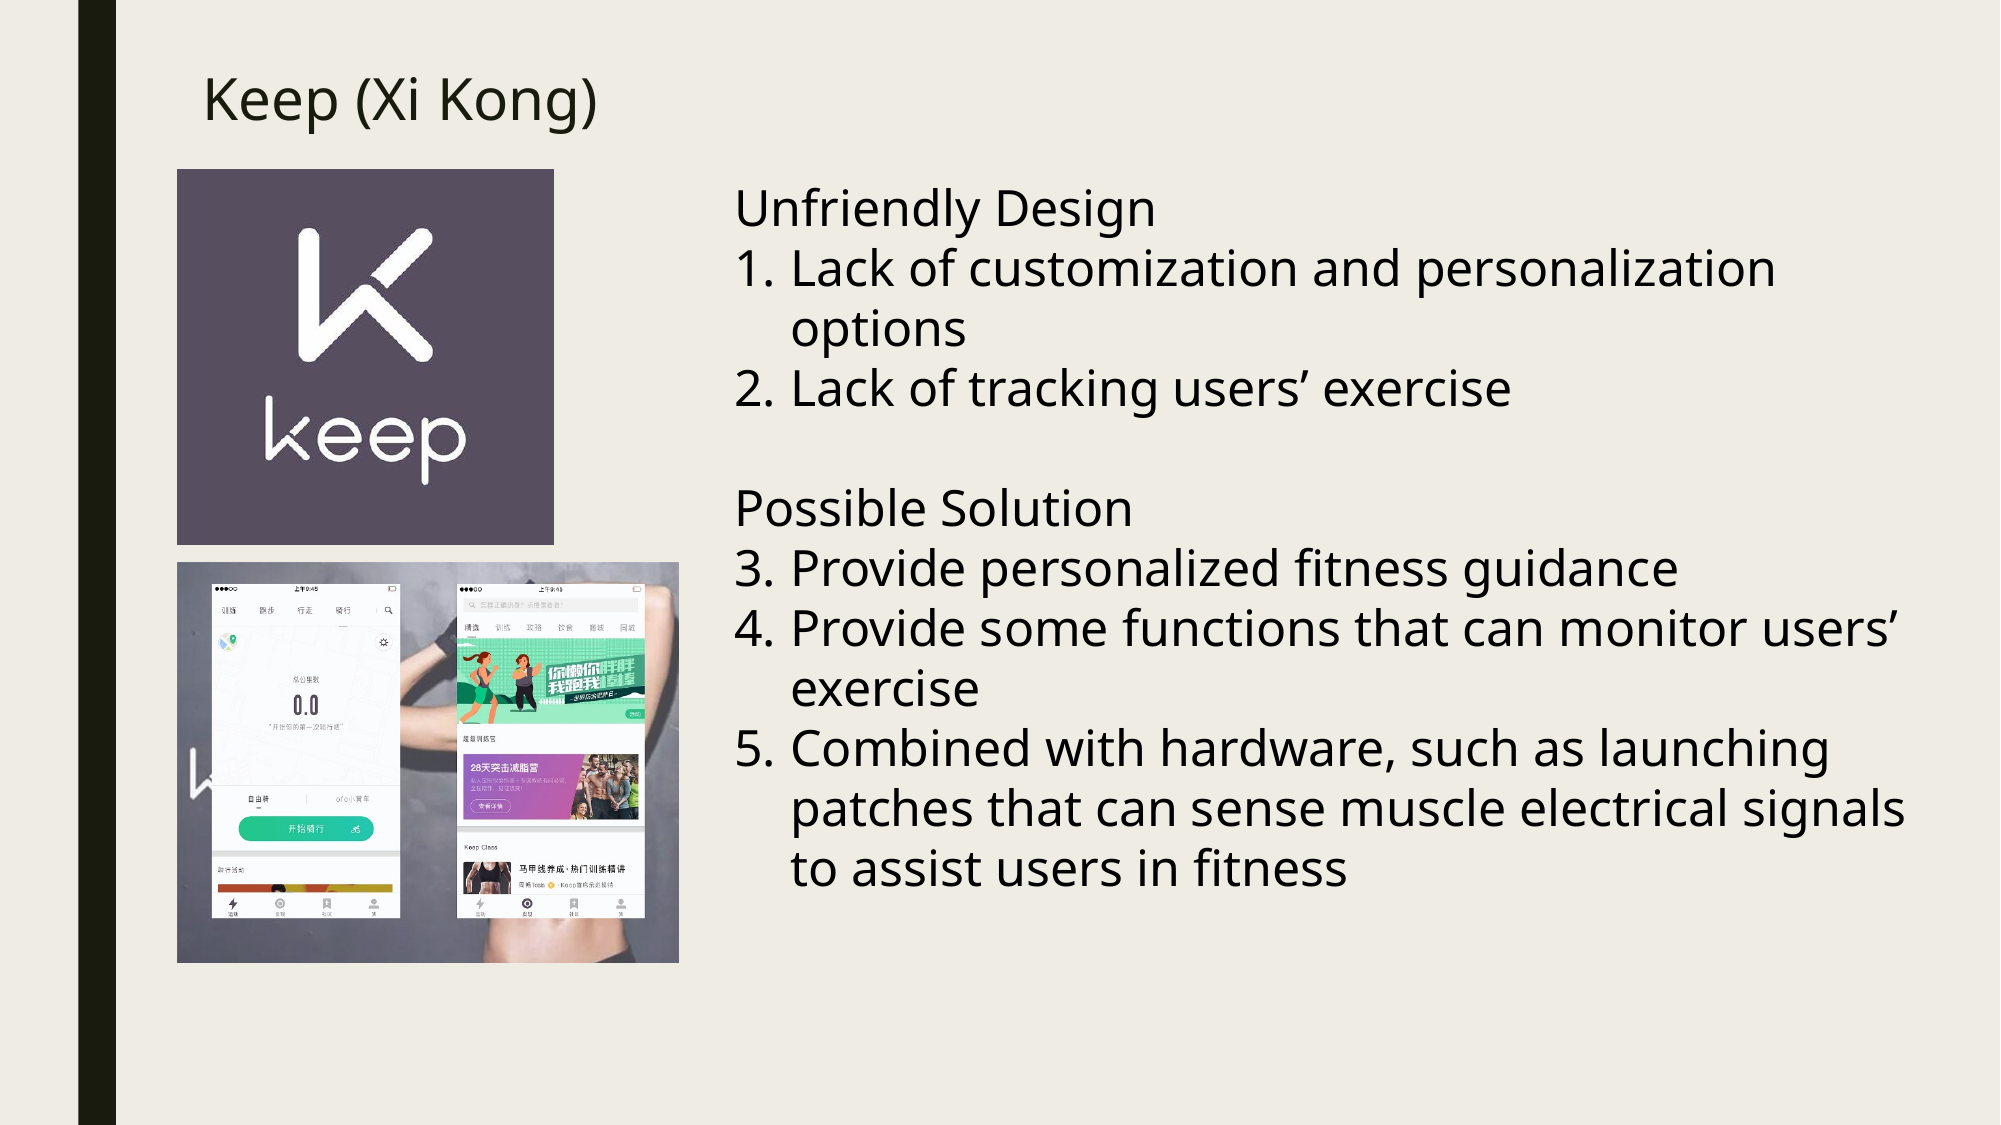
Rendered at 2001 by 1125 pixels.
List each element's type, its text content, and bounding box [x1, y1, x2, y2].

picture [177, 562, 679, 963]
title Keep (Xi Kong) [177, 63, 1280, 152]
picture [177, 169, 554, 545]
text_box Unfriendly Design Lack of customization and personalization options Lack of tracking users’ exercise Possible Solution Provide personalized fitness guidance Provide some functions that can monitor users’ exercise Combined with hardware, such as launching patches that can sense muscle electrical signals to assist users in fitness [719, 169, 1982, 905]
